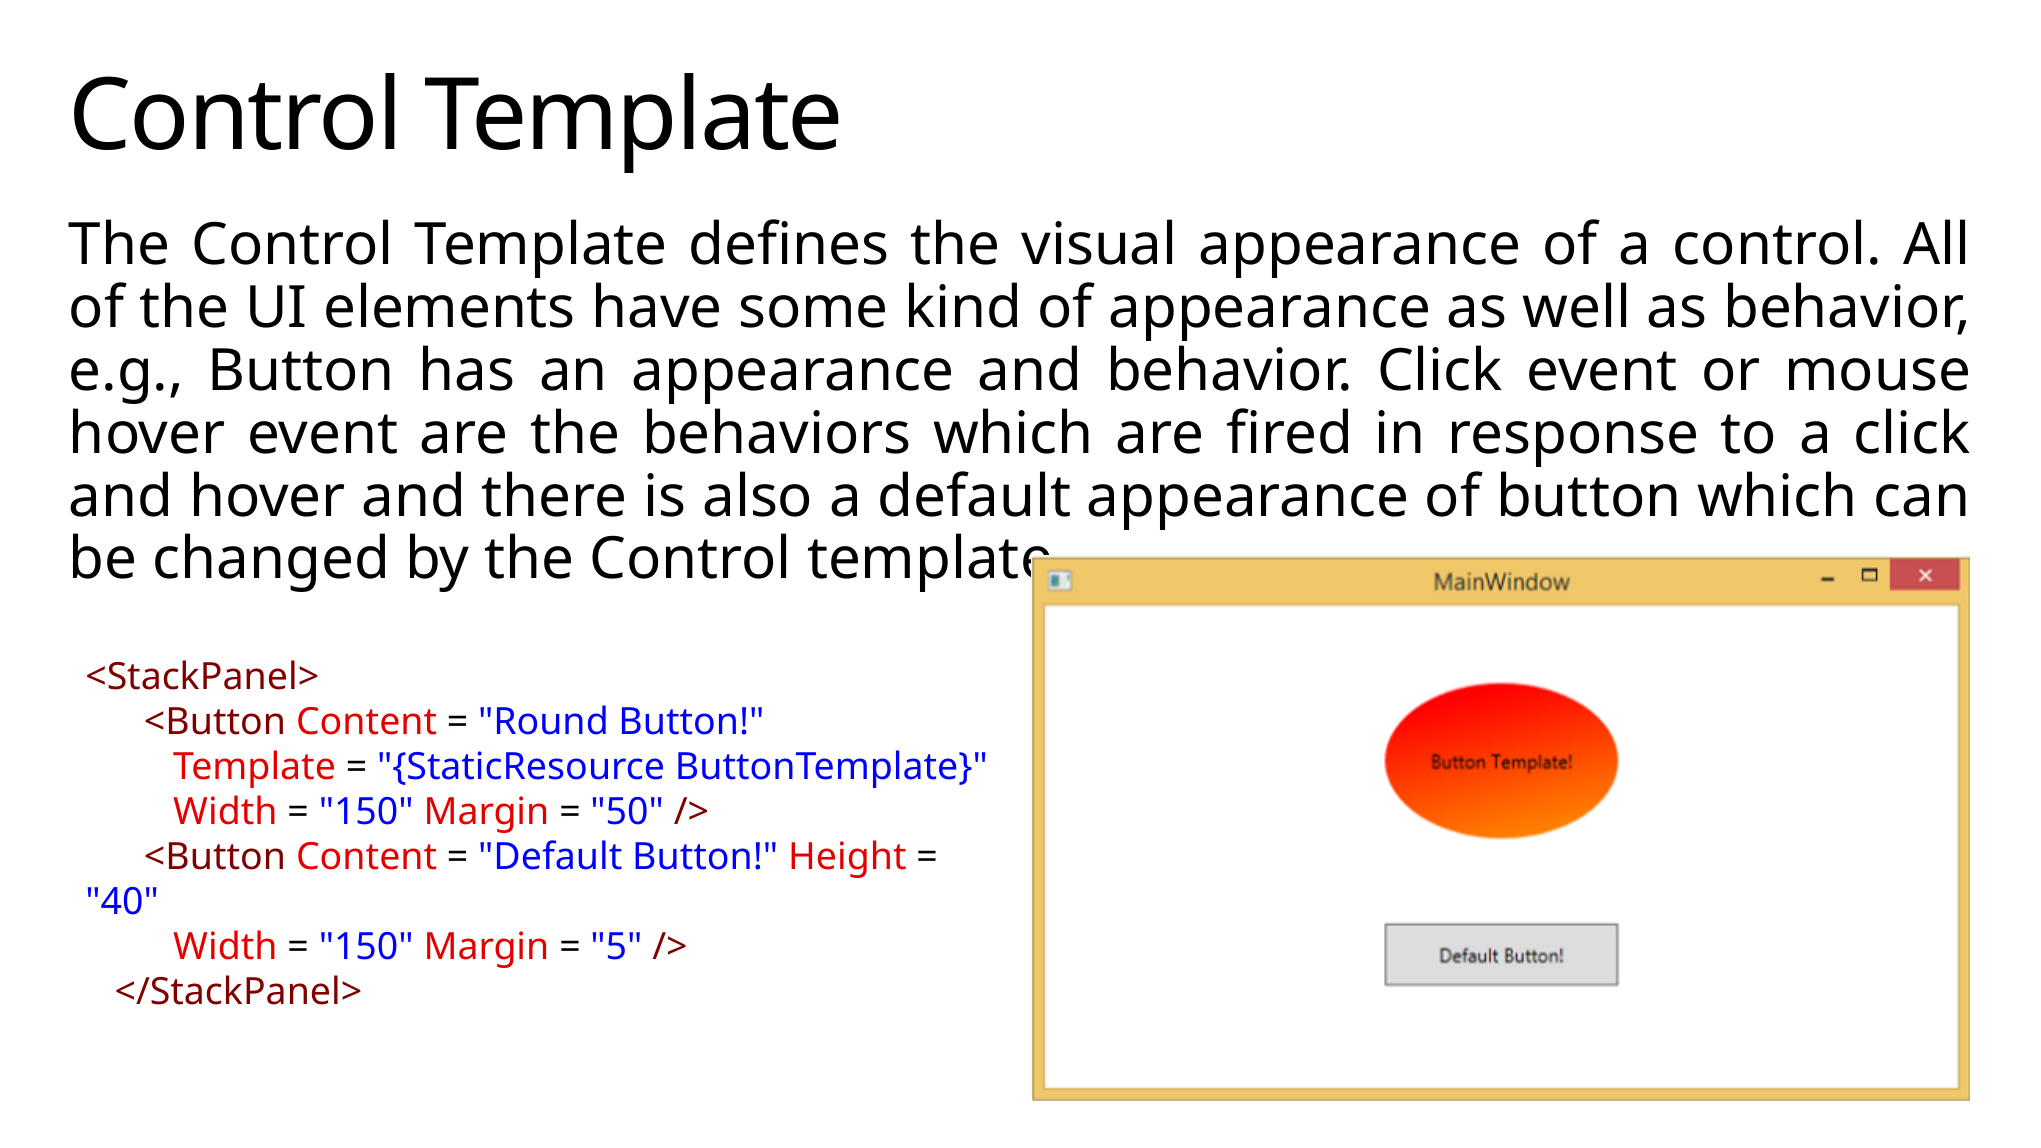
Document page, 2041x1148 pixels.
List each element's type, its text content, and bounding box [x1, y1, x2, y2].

picture [1031, 554, 1970, 1101]
title Control Template [45, 48, 1996, 198]
text_box <StackPanel> <Button Content = "Round Button!" Template = "{StaticResource ButtonTemplate}" Width = "150" Margin = "50" /> <Button Content = "Default Button!" Height = "40" Width = "150" Margin = "5" /> </StackPanel> [70, 644, 1016, 1020]
list The Control Template defines the visual appearance of a control. All of the UI elements have some kind of appearance as well as behavior, e.g., Button has an appearance and behavior. Click event or mouse hover event are the behaviors which are fired in response to a click and hover and there is also a default appearance of button which can be changed by the Control template. [45, 198, 1996, 548]
